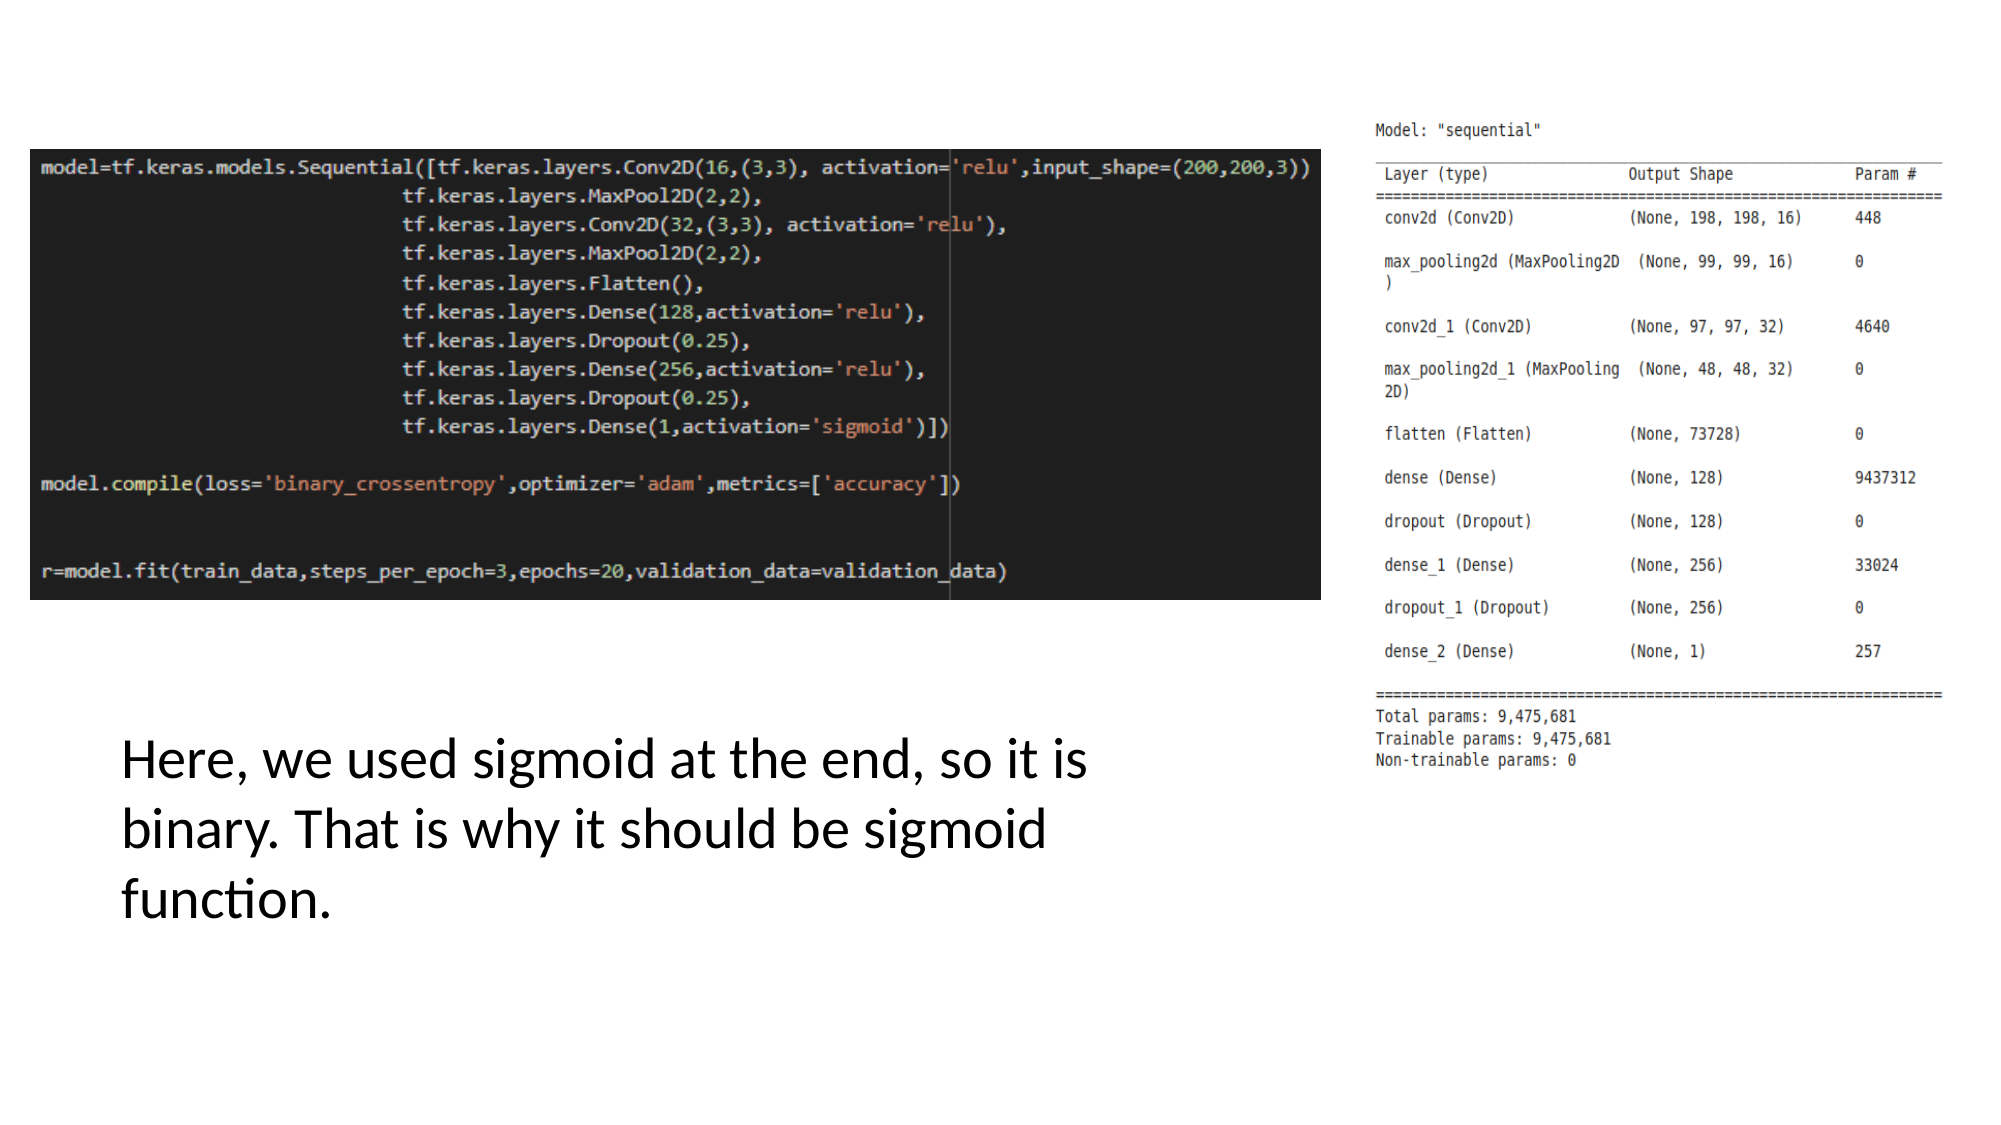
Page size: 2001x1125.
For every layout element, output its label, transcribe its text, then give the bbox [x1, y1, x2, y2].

picture [30, 120, 1960, 771]
text_box Here, we used sigmoid at the end, so it is binary. That is why it should be sigmoid function. [106, 712, 1238, 938]
